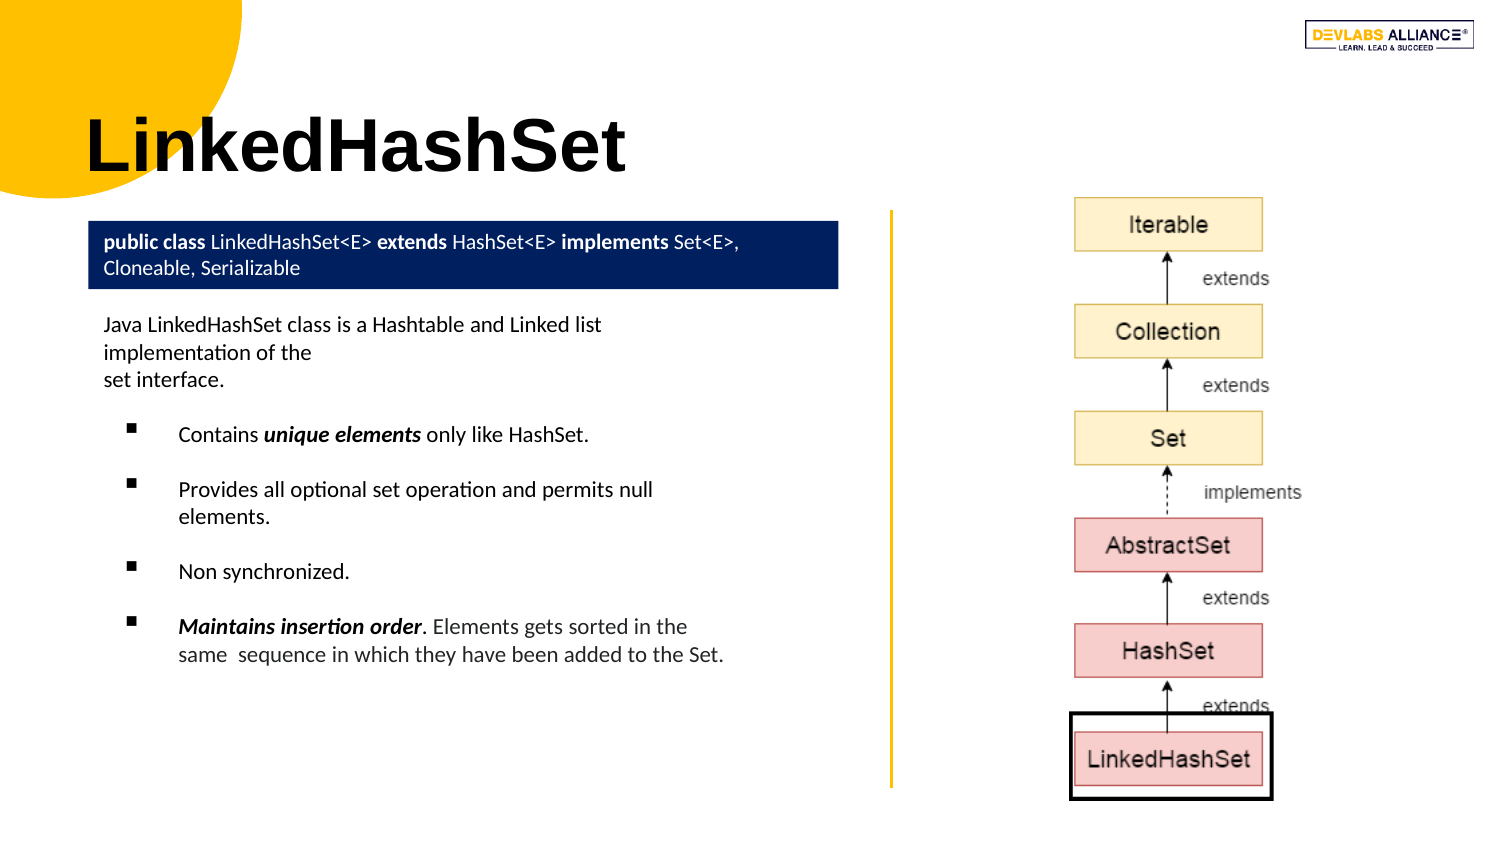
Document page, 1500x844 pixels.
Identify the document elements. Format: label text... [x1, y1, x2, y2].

text_box public class LinkedHashSet<E> extends HashSet<E> implements Set<E>, Cloneable, Serializable Java LinkedHashSet class is a Hashtable and Linked list implementation of the set interface. Contains unique elements only like HashSet. Provides all optional set operation and permits null elements. Non synchronized. Maintains insertion order. Elements gets sorted in the same sequence in which they have been added to the Set. [101, 225, 823, 667]
title LinkedHashSet [83, 94, 630, 238]
picture [1068, 197, 1302, 802]
text_box [88, 220, 839, 290]
text_box [0, 0, 242, 199]
picture [1305, 20, 1474, 51]
